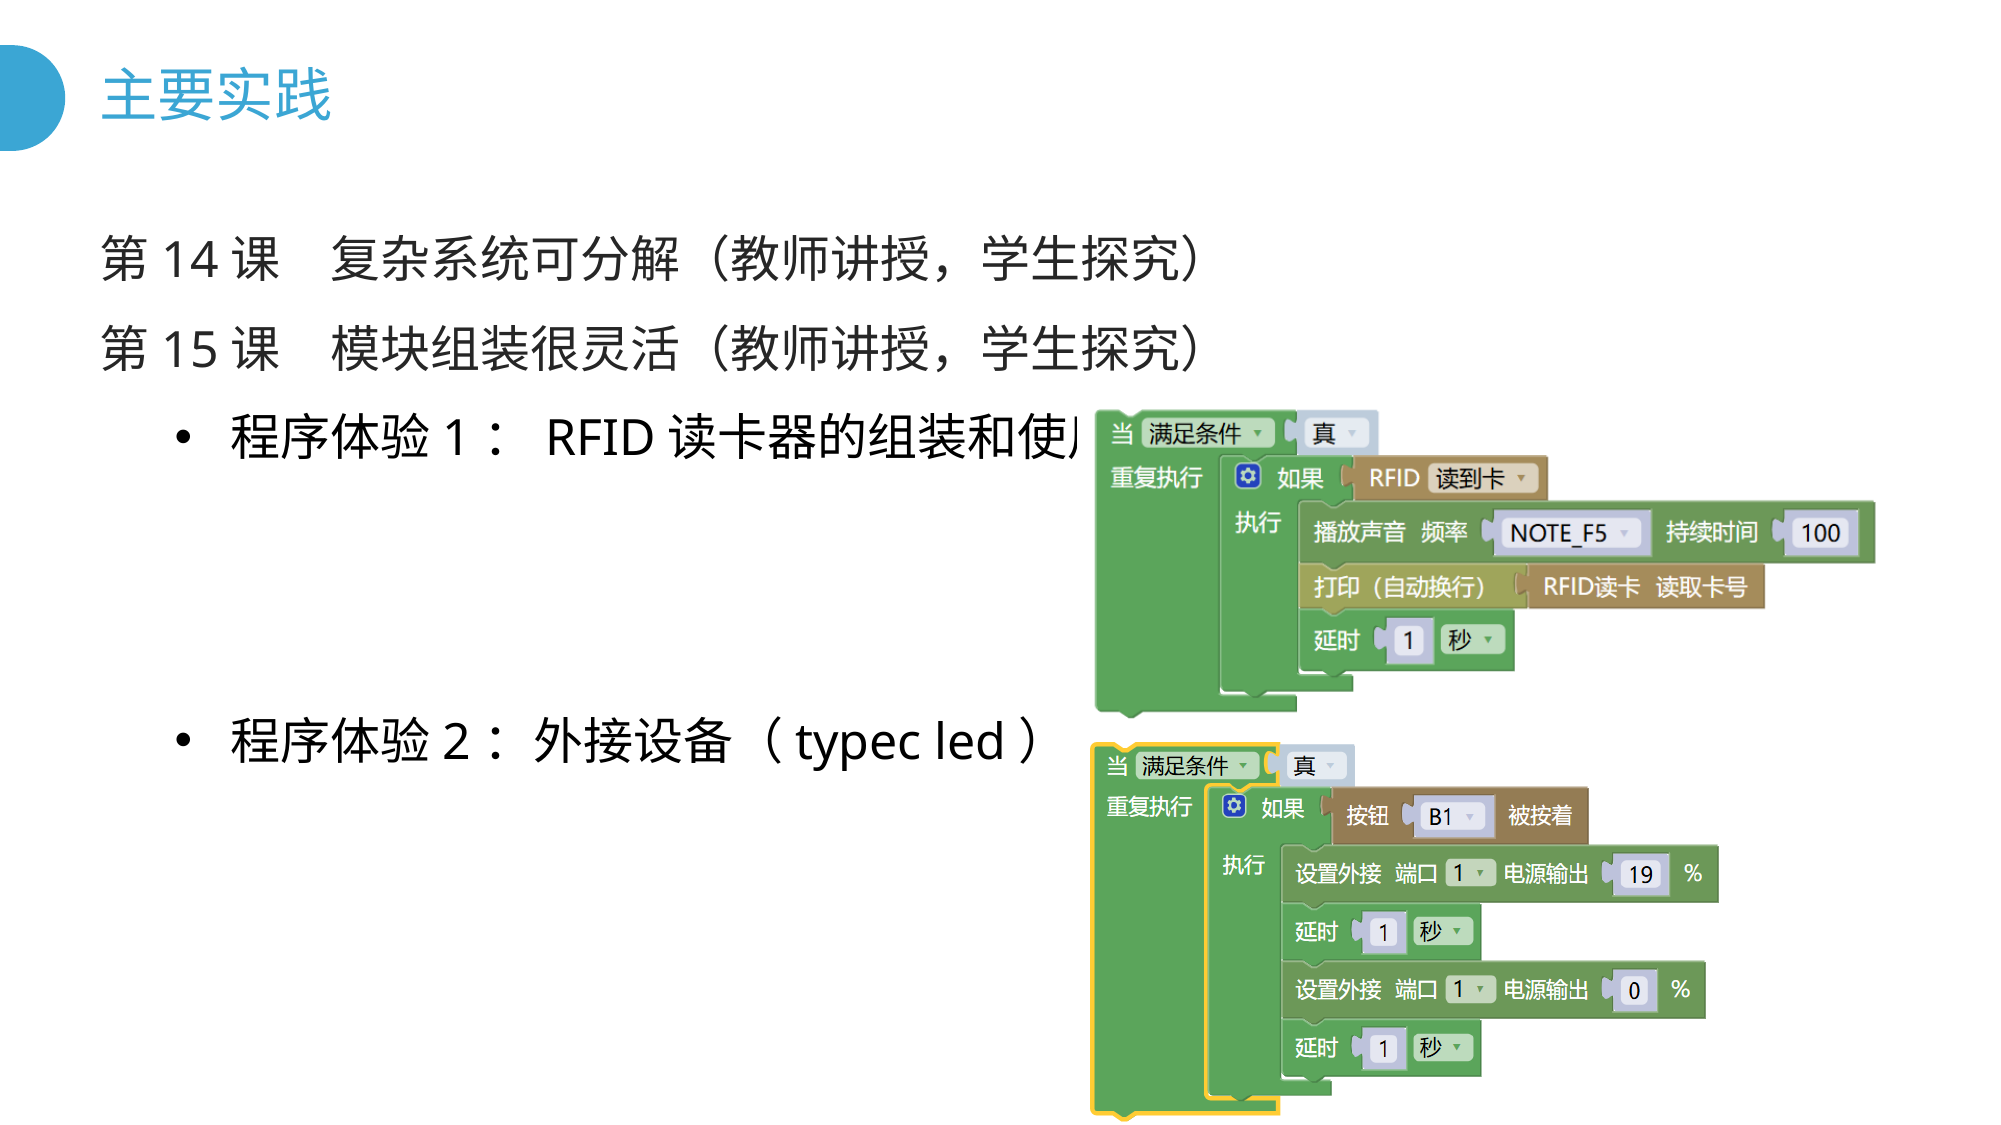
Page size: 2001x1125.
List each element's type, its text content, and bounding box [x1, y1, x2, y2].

picture [1077, 404, 1882, 721]
picture [1077, 736, 1725, 1125]
title 主要实践 [84, 45, 1901, 151]
list 第14课 复杂系统可分解（教师讲授，学生探究） 第15课 模块组装很灵活（教师讲授，学生探究） 程序体验1：RFID读卡器的组装和使用 程序体验2：外接设备（typec led） [84, 201, 1901, 964]
